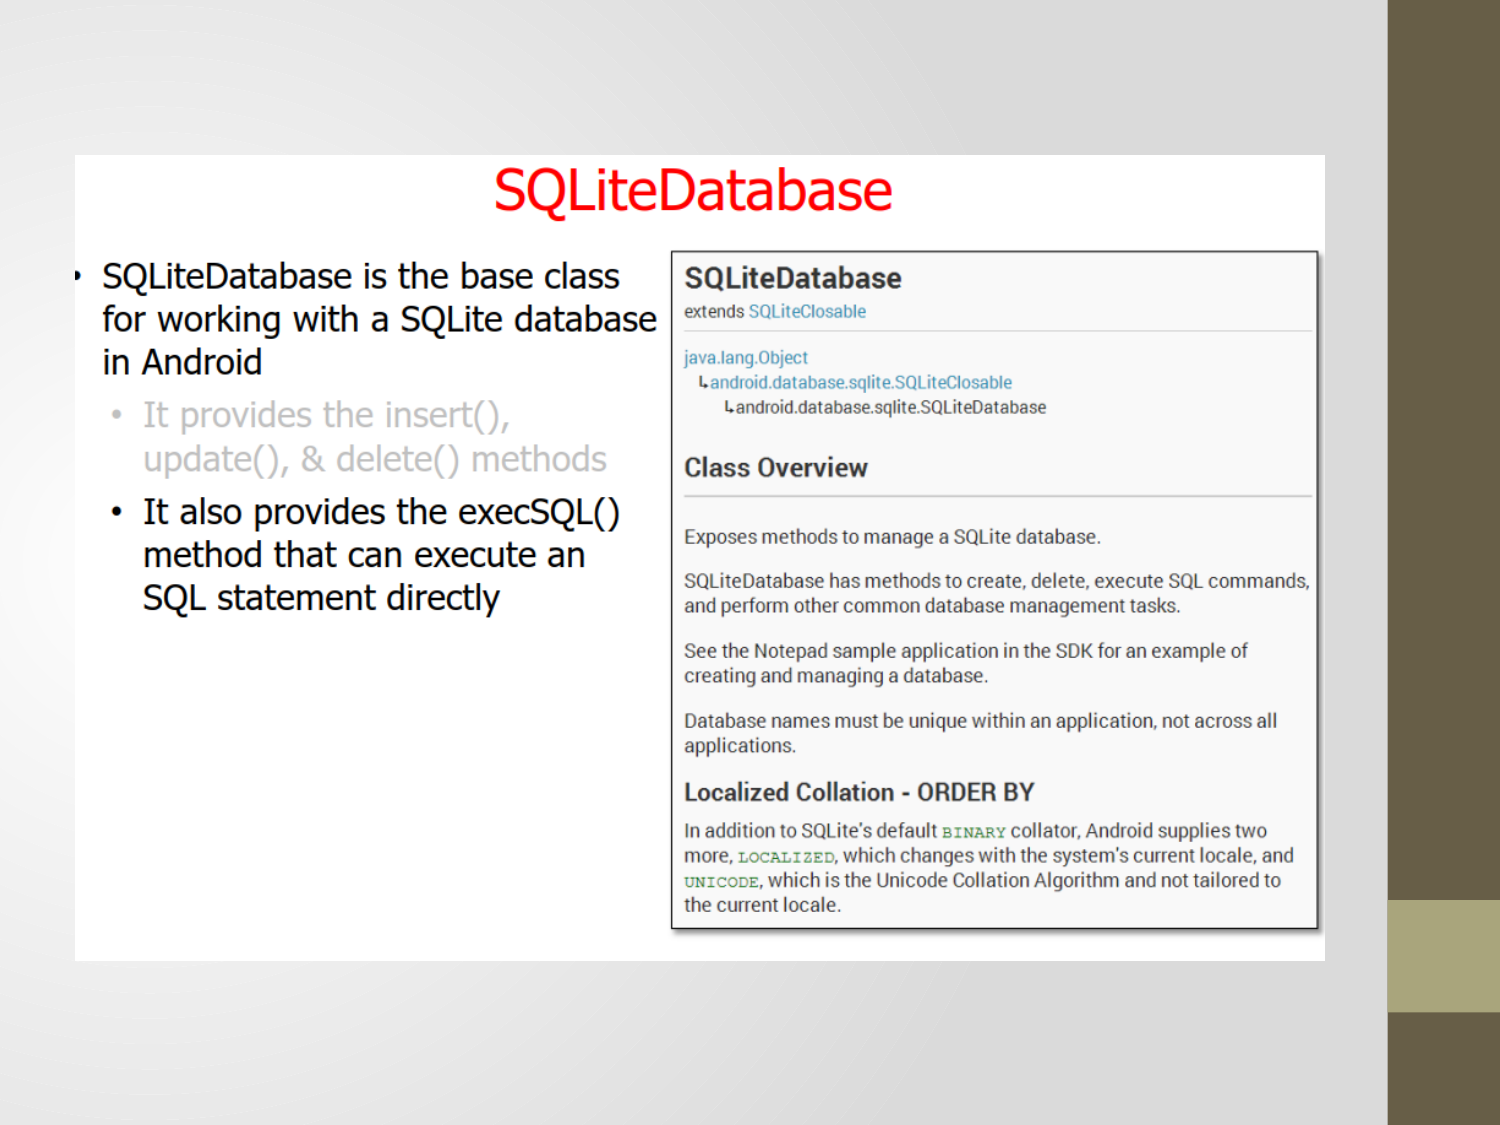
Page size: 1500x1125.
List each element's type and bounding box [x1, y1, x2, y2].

list [74, 155, 1326, 961]
